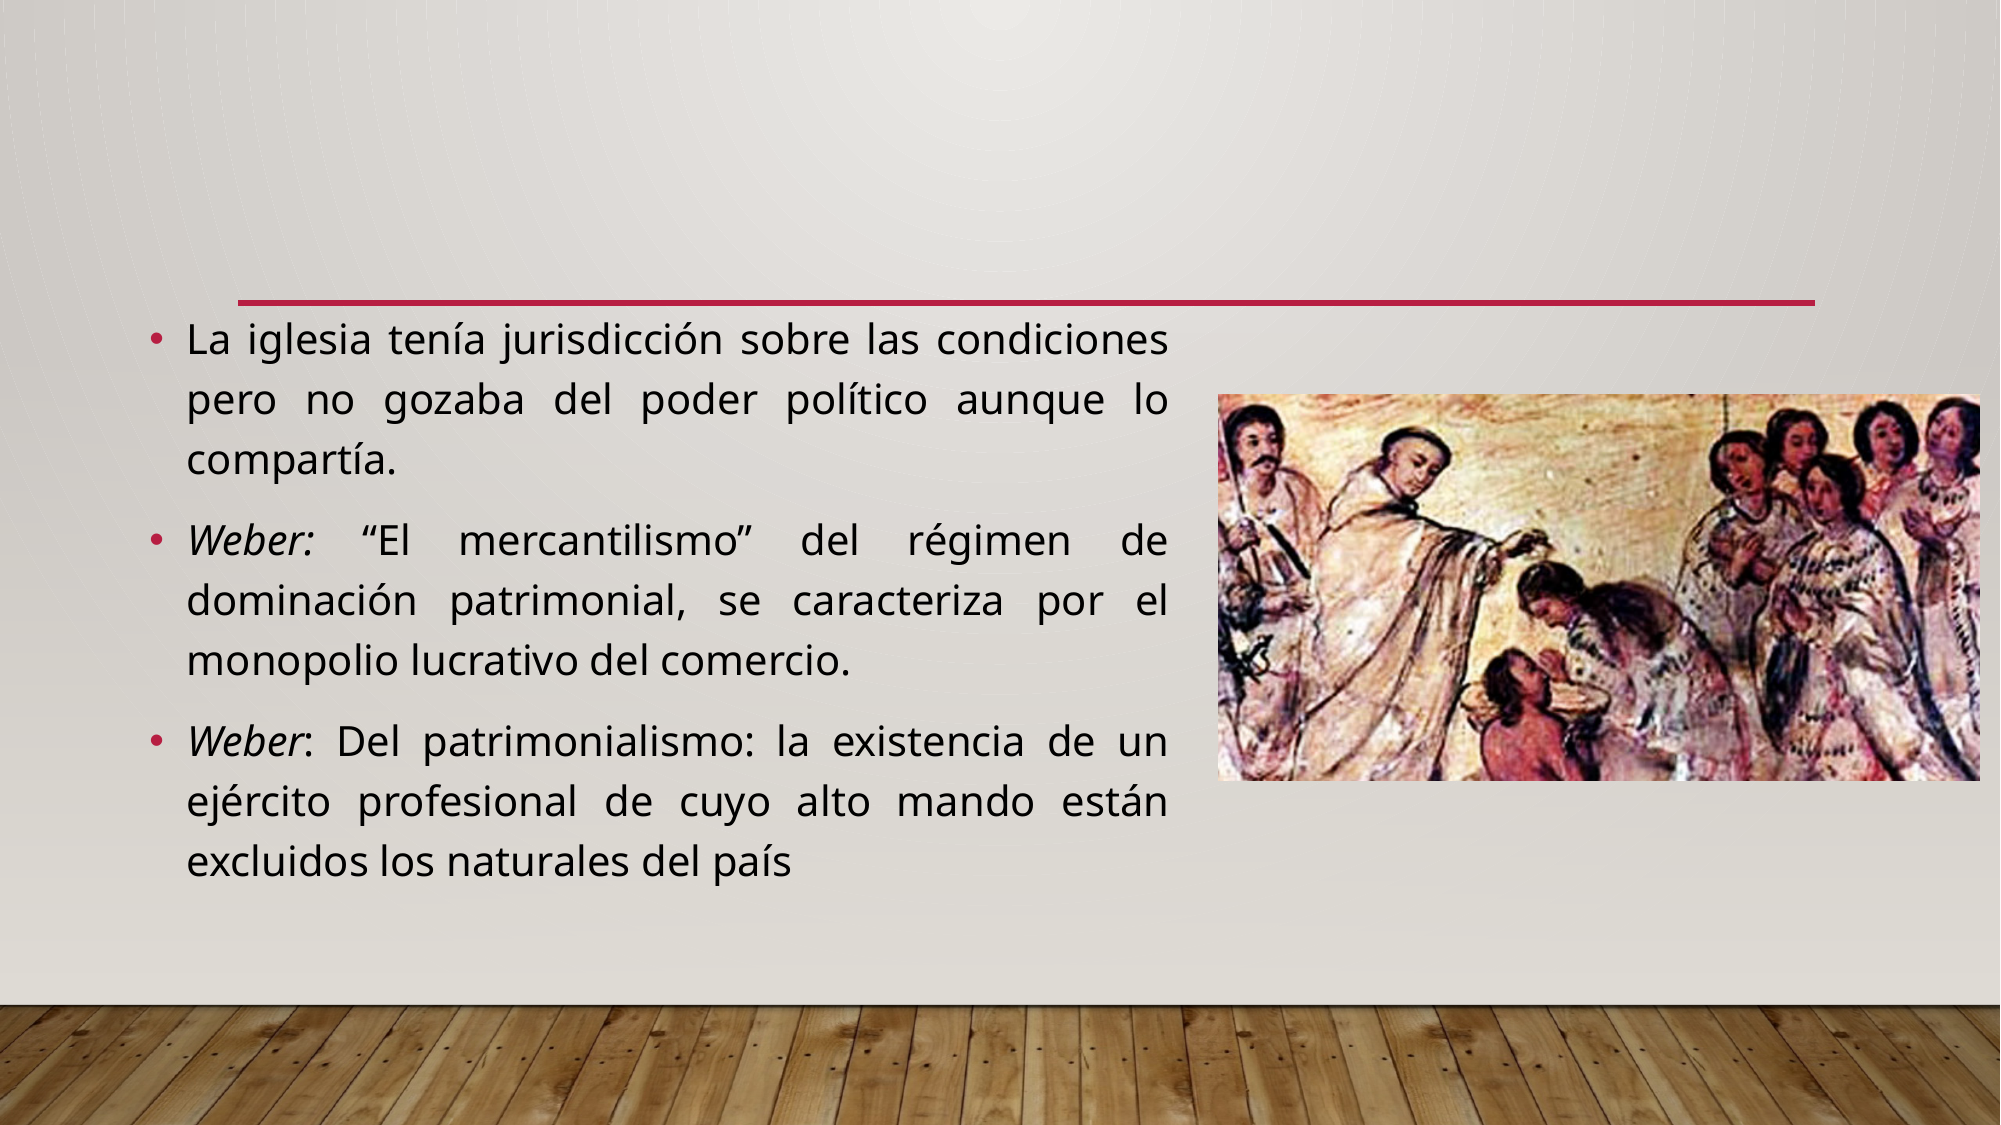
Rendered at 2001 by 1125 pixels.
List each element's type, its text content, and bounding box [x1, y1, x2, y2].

list La iglesia tenía jurisdicción sobre las condiciones pero no gozaba del poder político aunque lo compartía. Weber: “El mercantilismo” del régimen de dominación patrimonial, se caracteriza por el monopolio lucrativo del comercio. Weber: Del patrimonialismo: la existencia de un ejército profesional de cuyo alto mando están excluidos los naturales del país [134, 295, 1185, 962]
picture [0, 1005, 2000, 1125]
picture [1218, 393, 1980, 781]
